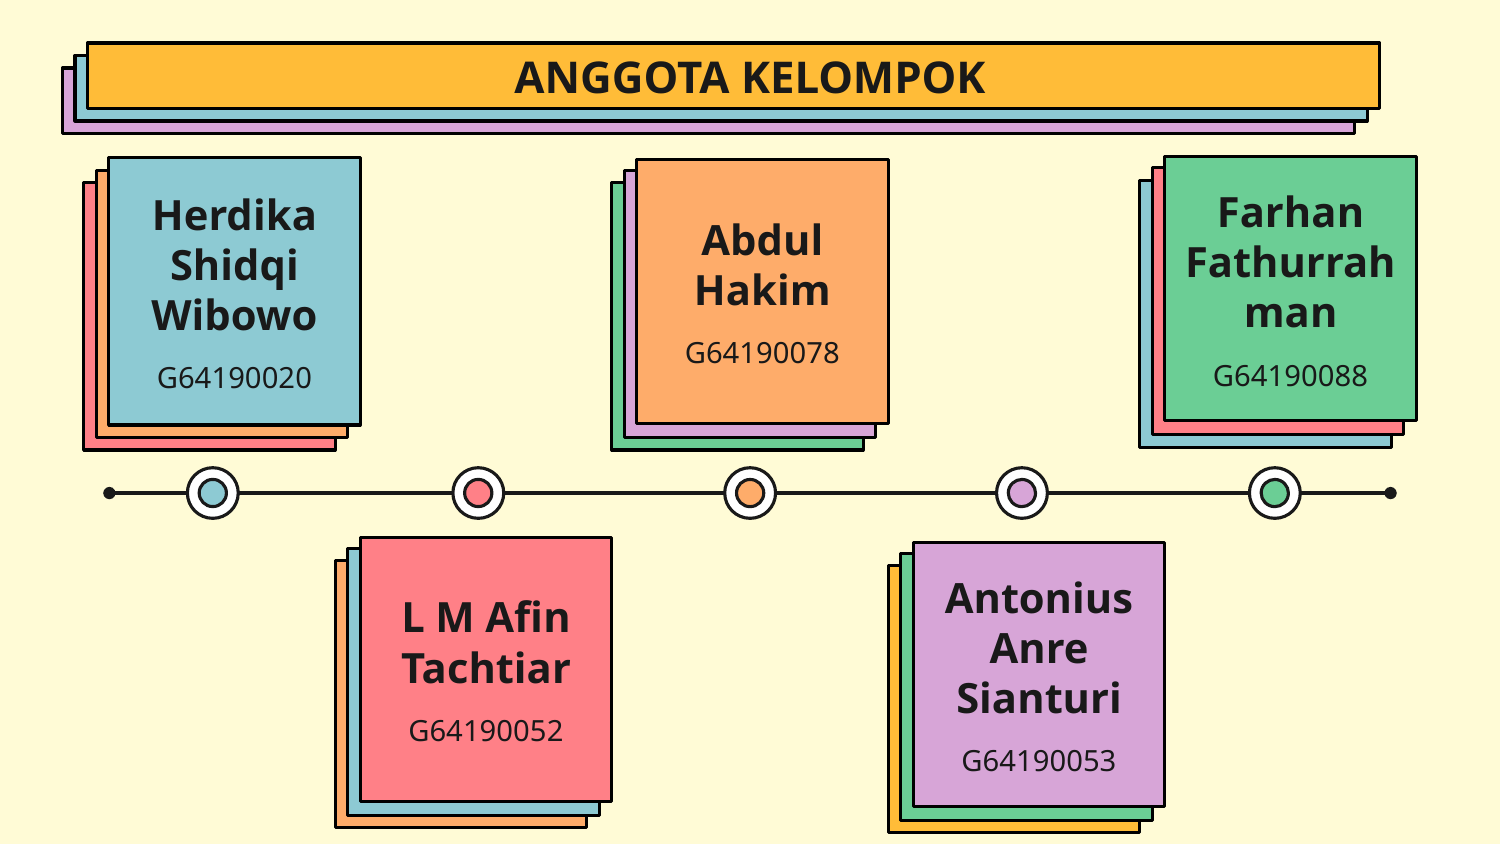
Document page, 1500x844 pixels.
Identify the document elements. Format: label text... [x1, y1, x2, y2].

text_box [62, 67, 1355, 134]
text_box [1139, 156, 1417, 448]
text_box [75, 55, 1368, 122]
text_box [109, 467, 1391, 519]
text_box ANGGOTA KELOMPOK [87, 42, 1413, 109]
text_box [83, 157, 361, 451]
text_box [887, 542, 1165, 834]
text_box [611, 159, 889, 451]
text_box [334, 537, 612, 829]
